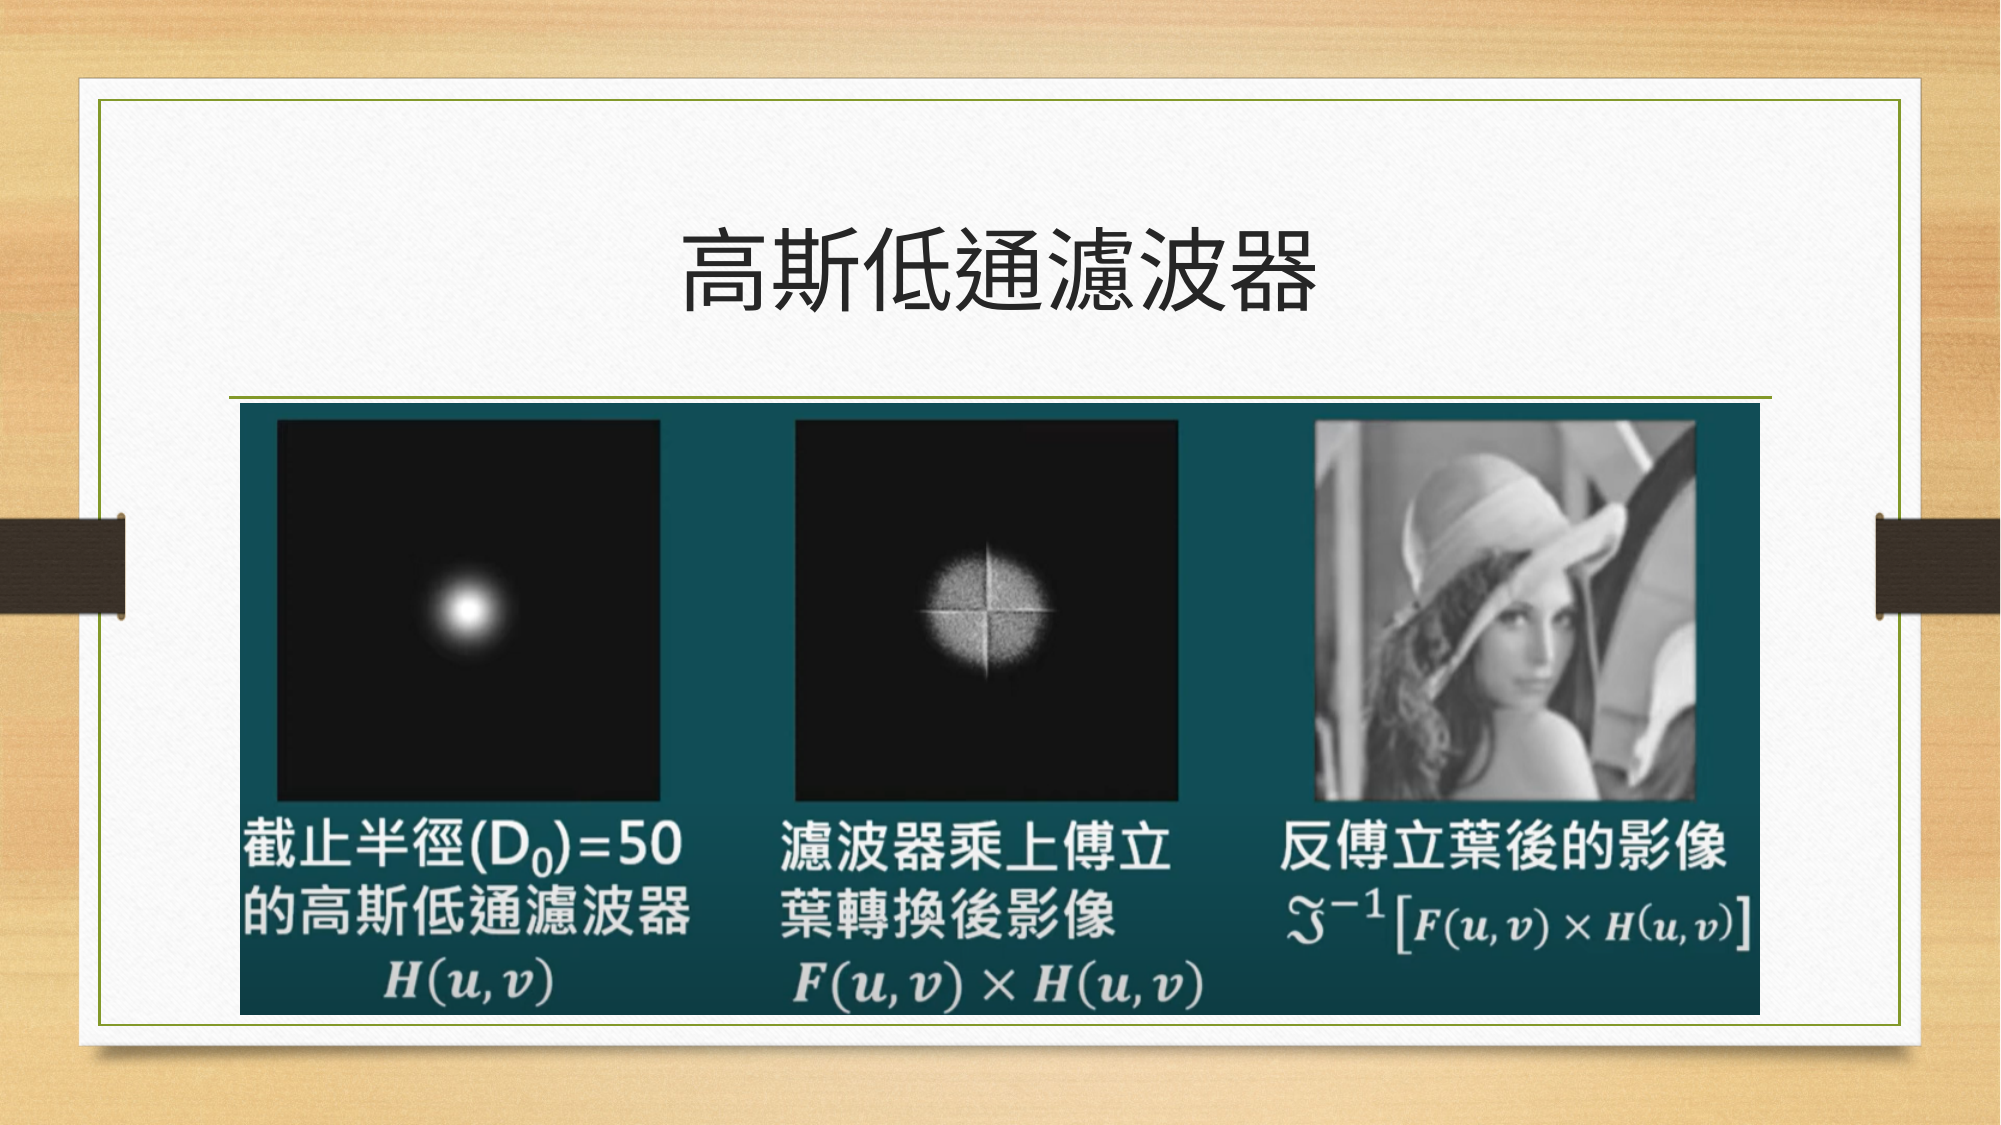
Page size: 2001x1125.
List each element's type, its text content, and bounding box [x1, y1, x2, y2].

picture [0, 0, 2001, 1125]
title 高斯低通濾波器 [212, 161, 1788, 375]
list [240, 403, 1760, 1016]
